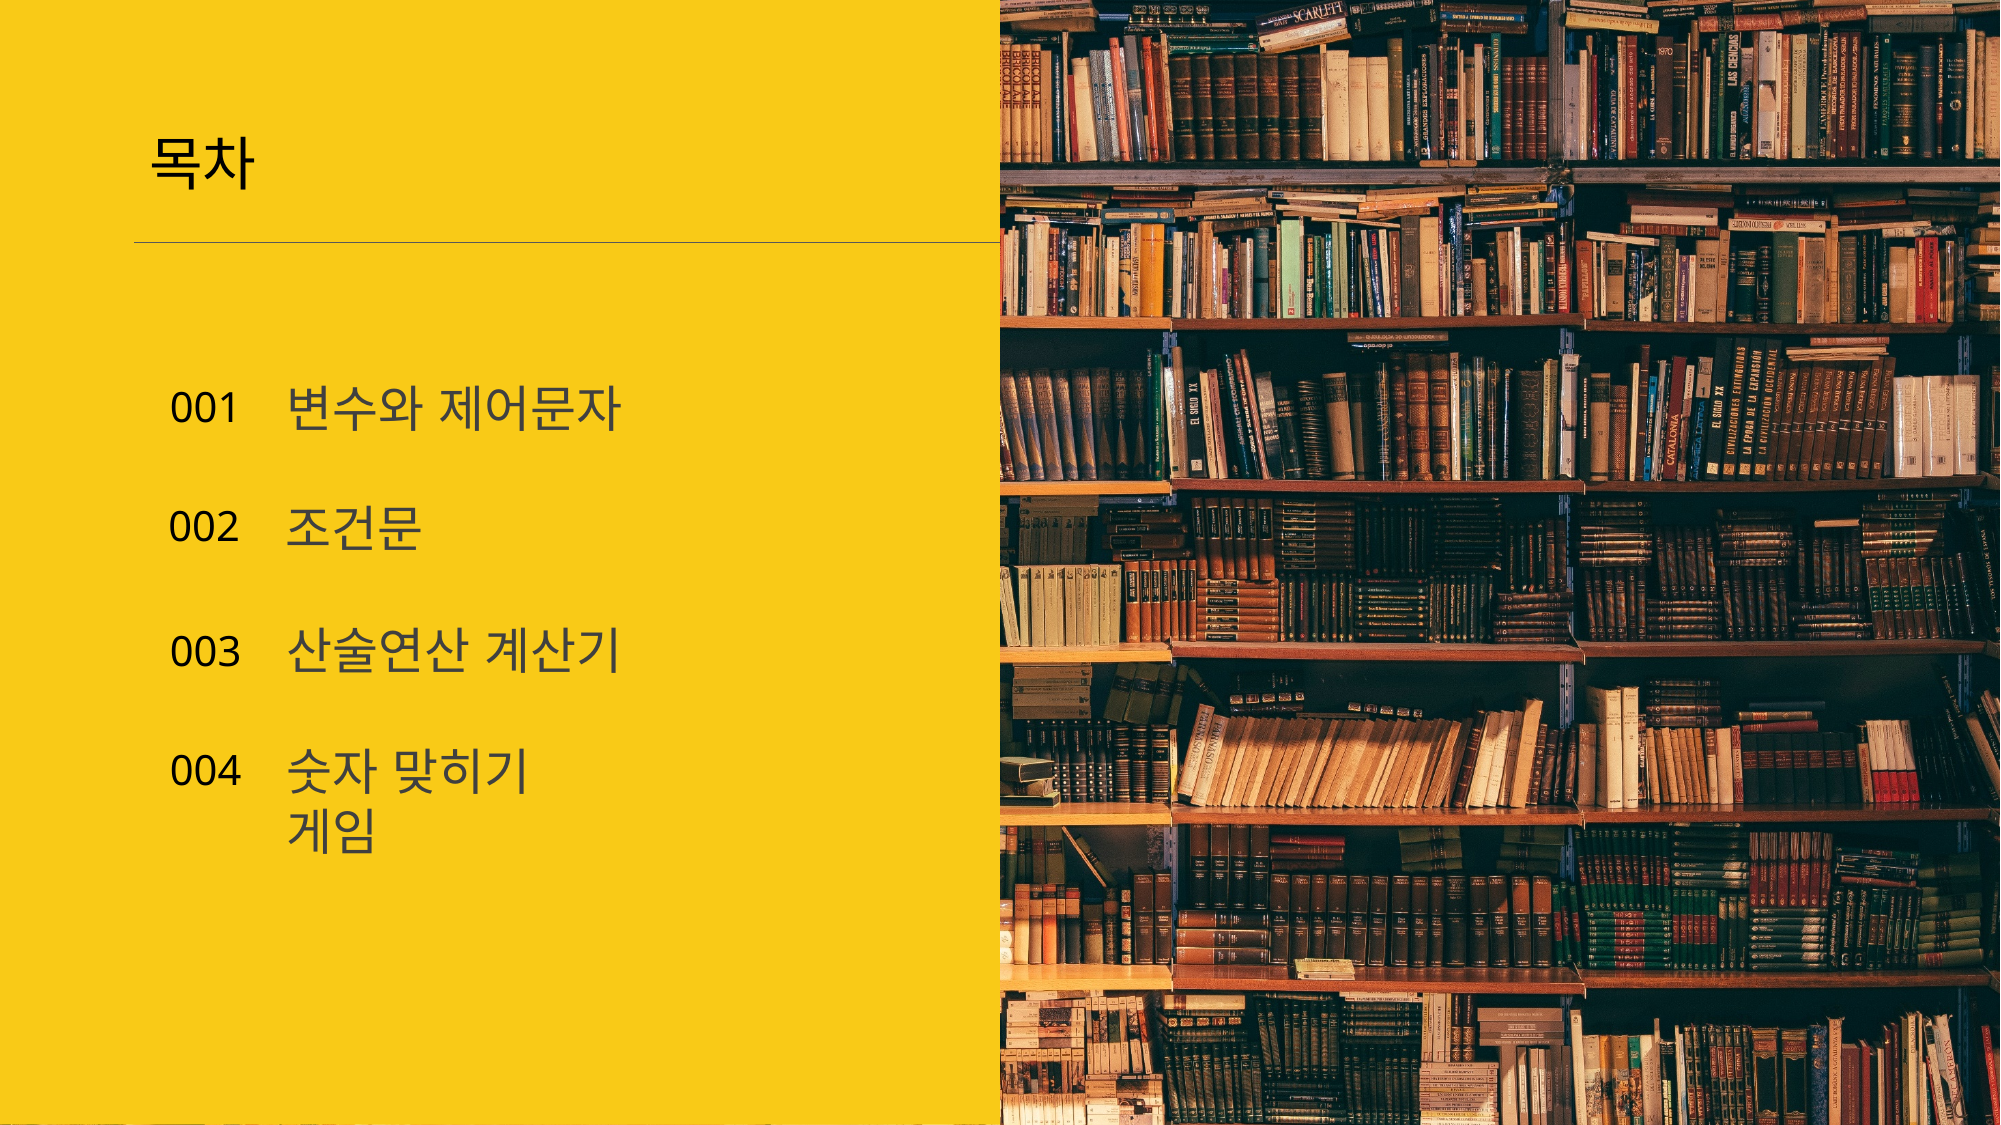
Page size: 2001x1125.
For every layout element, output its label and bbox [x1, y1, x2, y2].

text_box [154, 370, 692, 447]
text_box [154, 612, 648, 688]
picture [0, 0, 2000, 1125]
text_box [154, 733, 648, 810]
text_box [152, 489, 706, 566]
